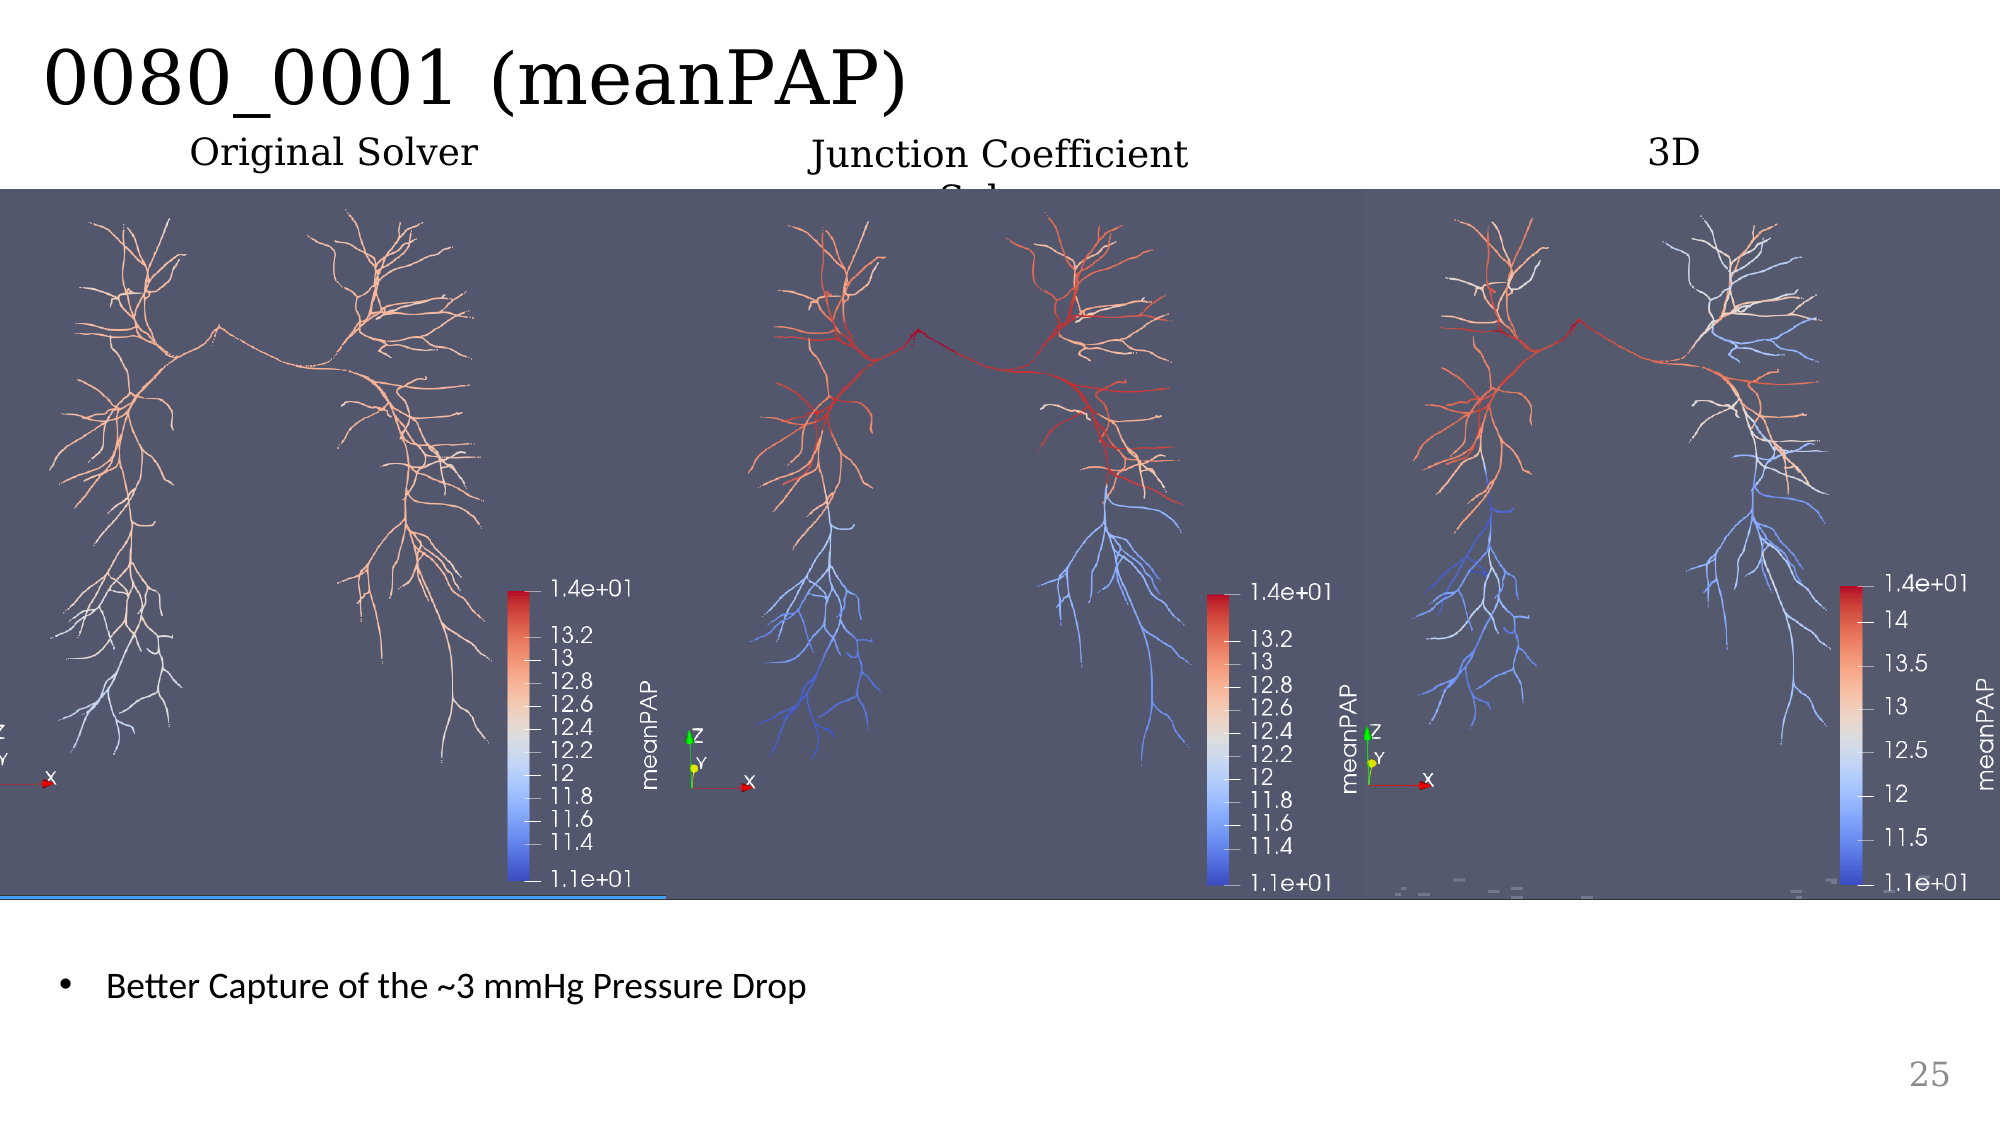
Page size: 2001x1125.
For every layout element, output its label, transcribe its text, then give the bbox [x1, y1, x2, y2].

slide_number 25 [1516, 1042, 1967, 1103]
text_box 3D [1423, 120, 1925, 181]
text_box Better Capture of the ~3 mmHg Pressure Drop [44, 953, 842, 1014]
title 0080_0001 (meanPAP) [27, 49, 1446, 112]
text_box Junction Coefficient Solver [749, 123, 1251, 189]
text_box Original Solver [127, 120, 540, 181]
picture [0, 189, 2000, 901]
